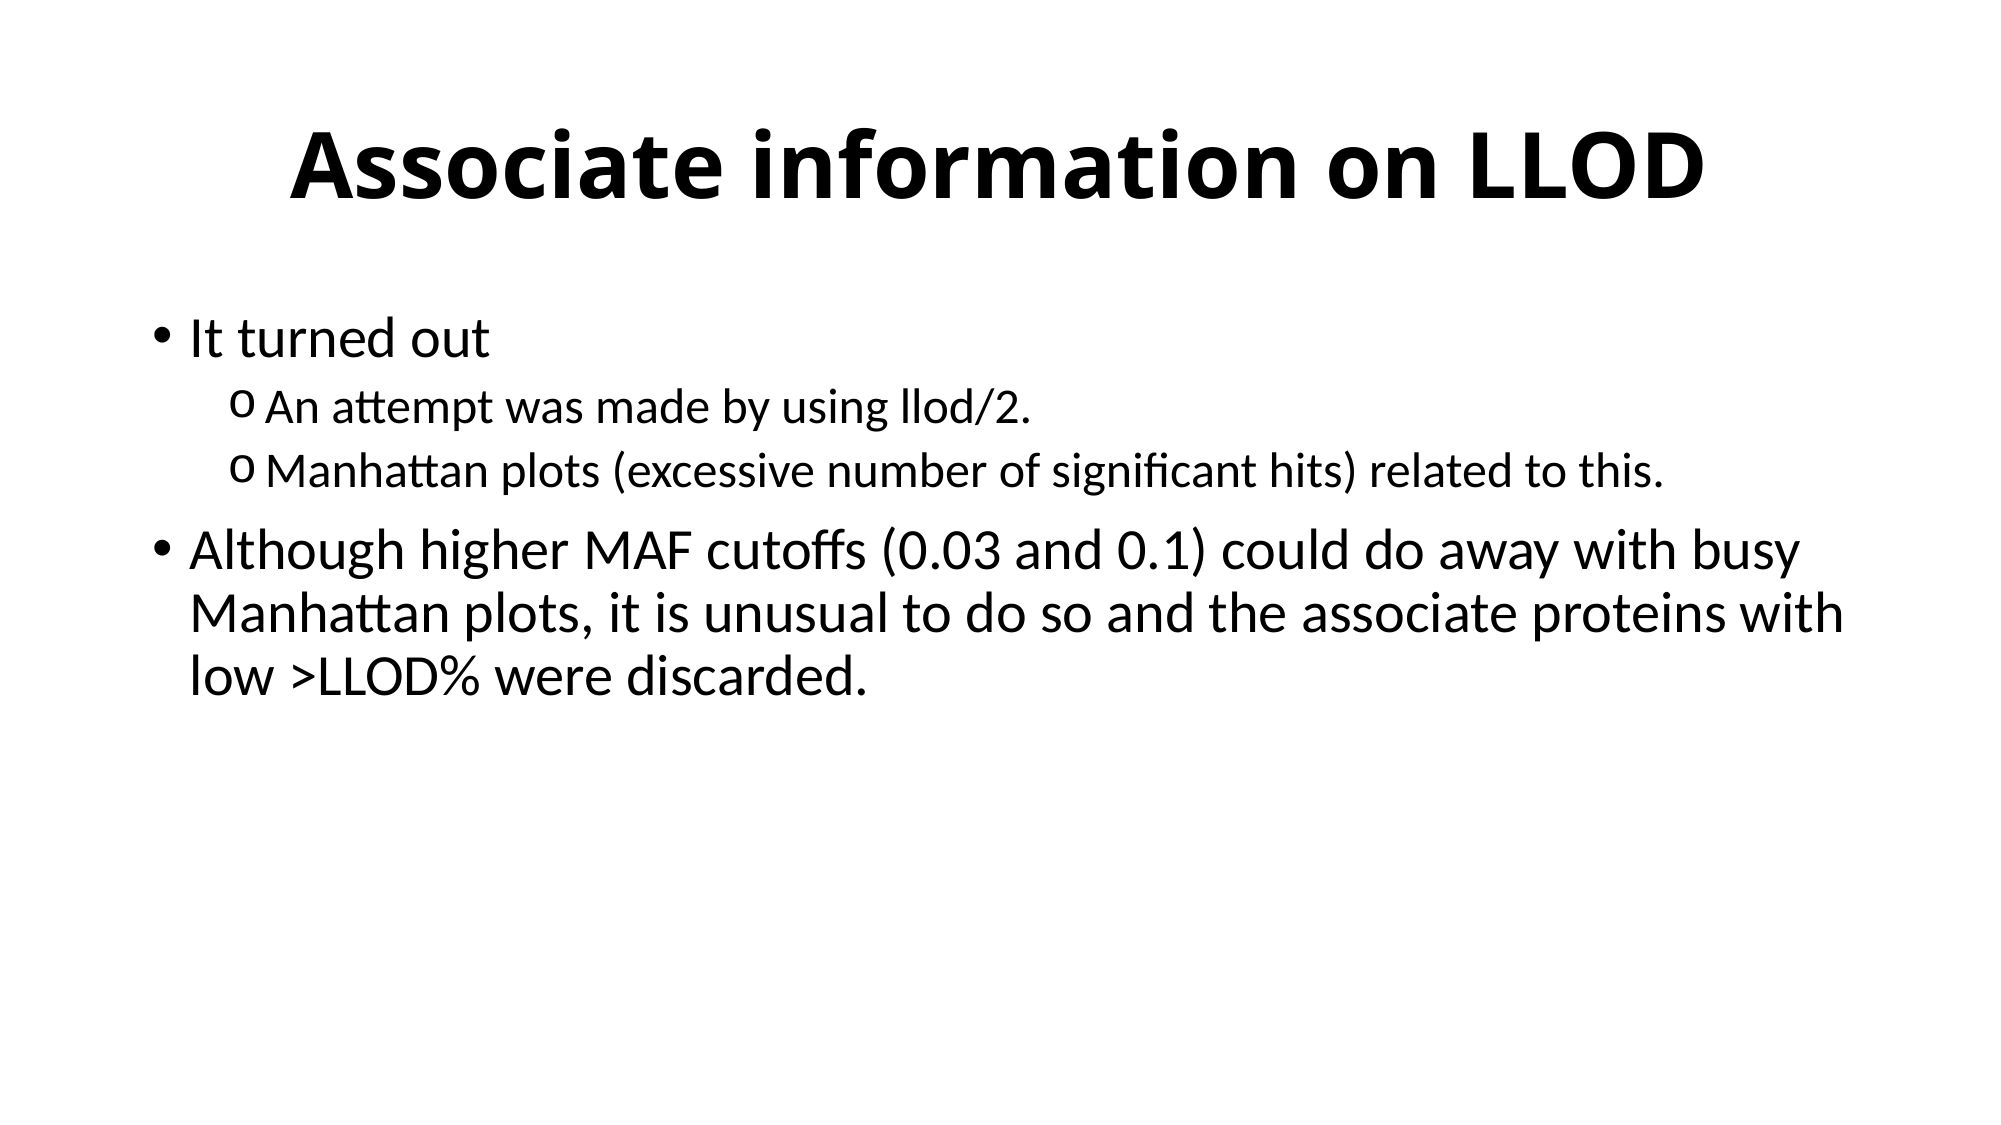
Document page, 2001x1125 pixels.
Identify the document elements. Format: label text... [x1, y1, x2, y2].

list It turned out An attempt was made by using llod/2. Manhattan plots (excessive number of significant hits) related to this. Although higher MAF cutoffs (0.03 and 0.1) could do away with busy Manhattan plots, it is unusual to do so and the associate proteins with low >LLOD% were discarded. [137, 299, 1863, 1014]
title Associate information on LLOD [137, 59, 1863, 278]
